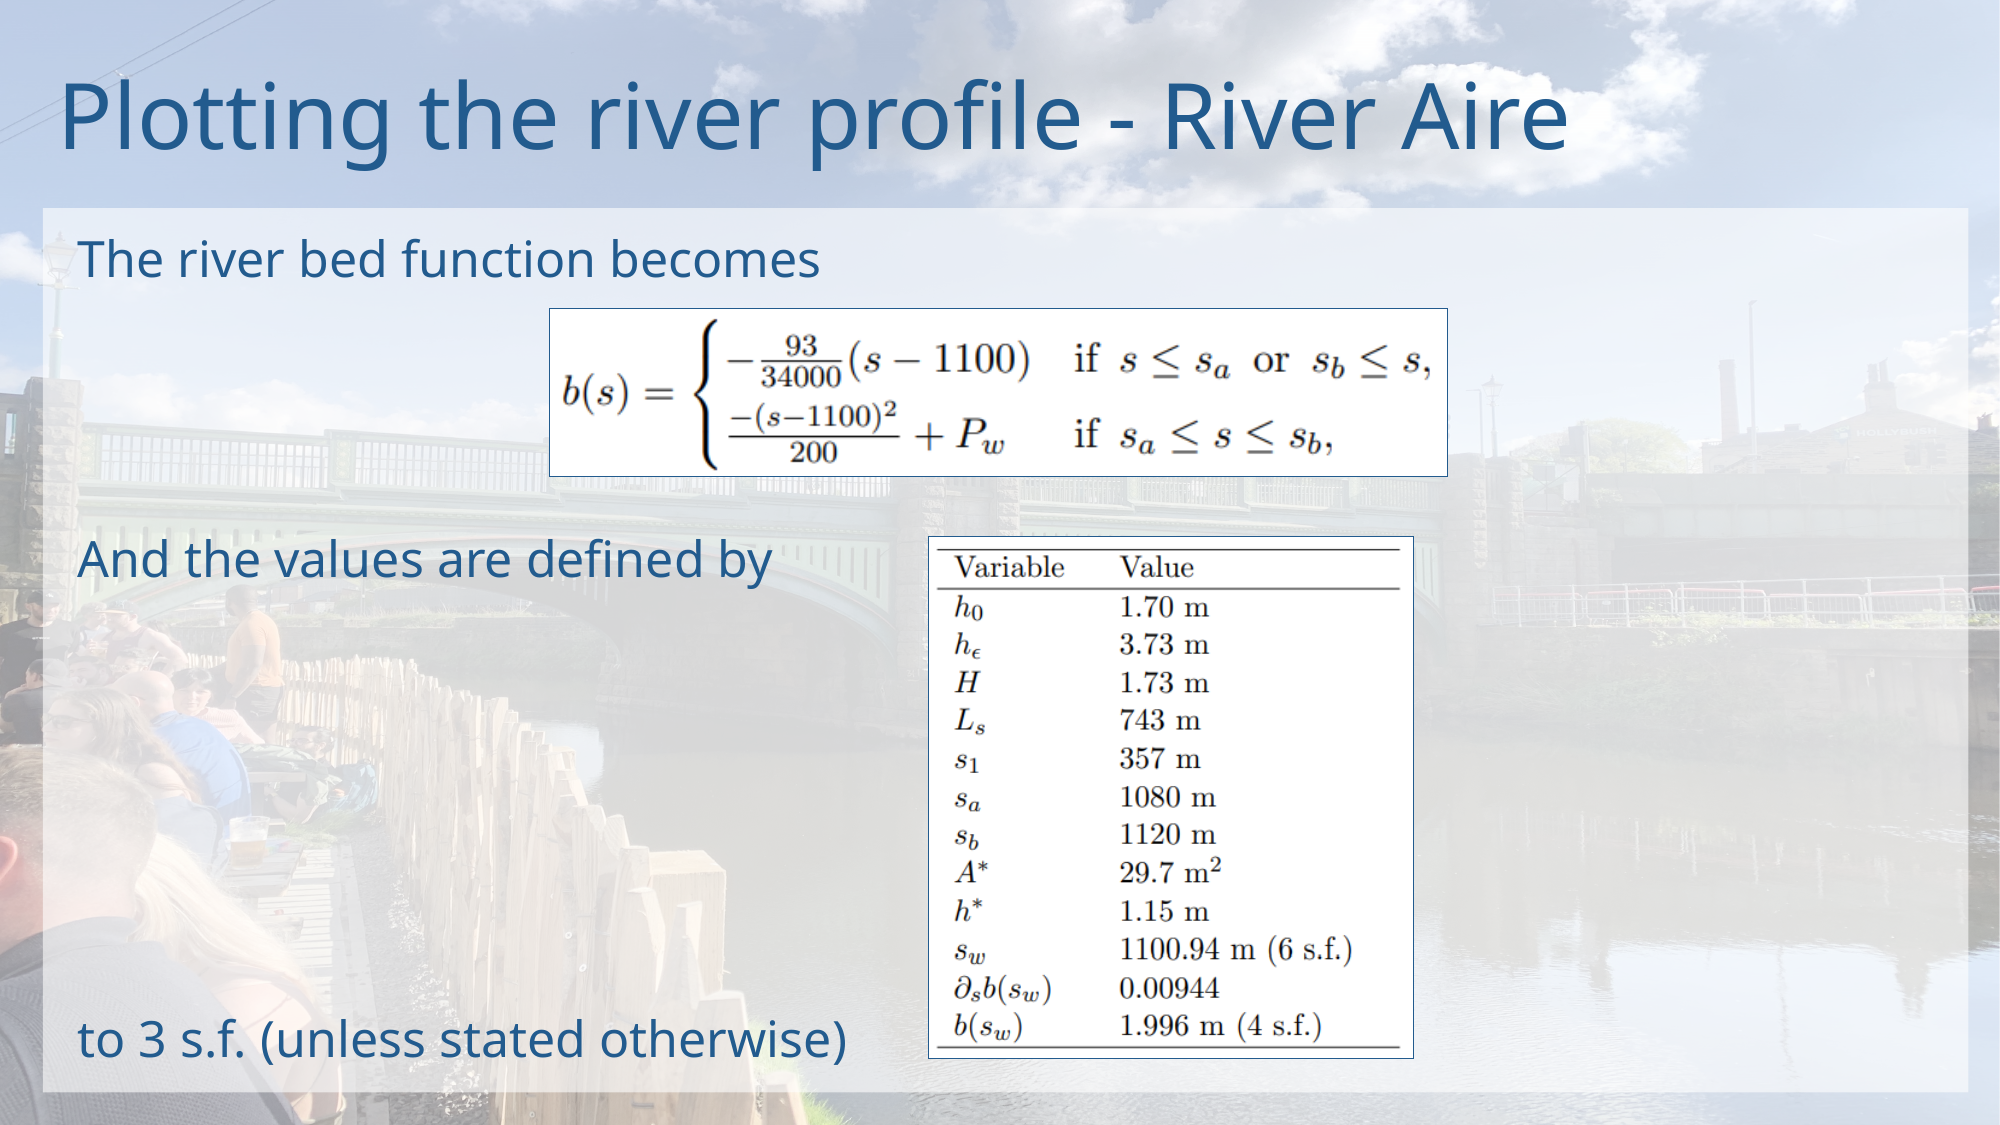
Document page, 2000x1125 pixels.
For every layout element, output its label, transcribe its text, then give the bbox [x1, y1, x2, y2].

picture [549, 308, 1448, 478]
text_box [42, 208, 1969, 1093]
picture [928, 536, 1414, 1059]
list The river bed function becomes And the values are defined by to 3 s.f. (unless stated otherwise) [62, 219, 1969, 1090]
text_box Plotting the river profile - River Aire [42, 19, 1969, 207]
